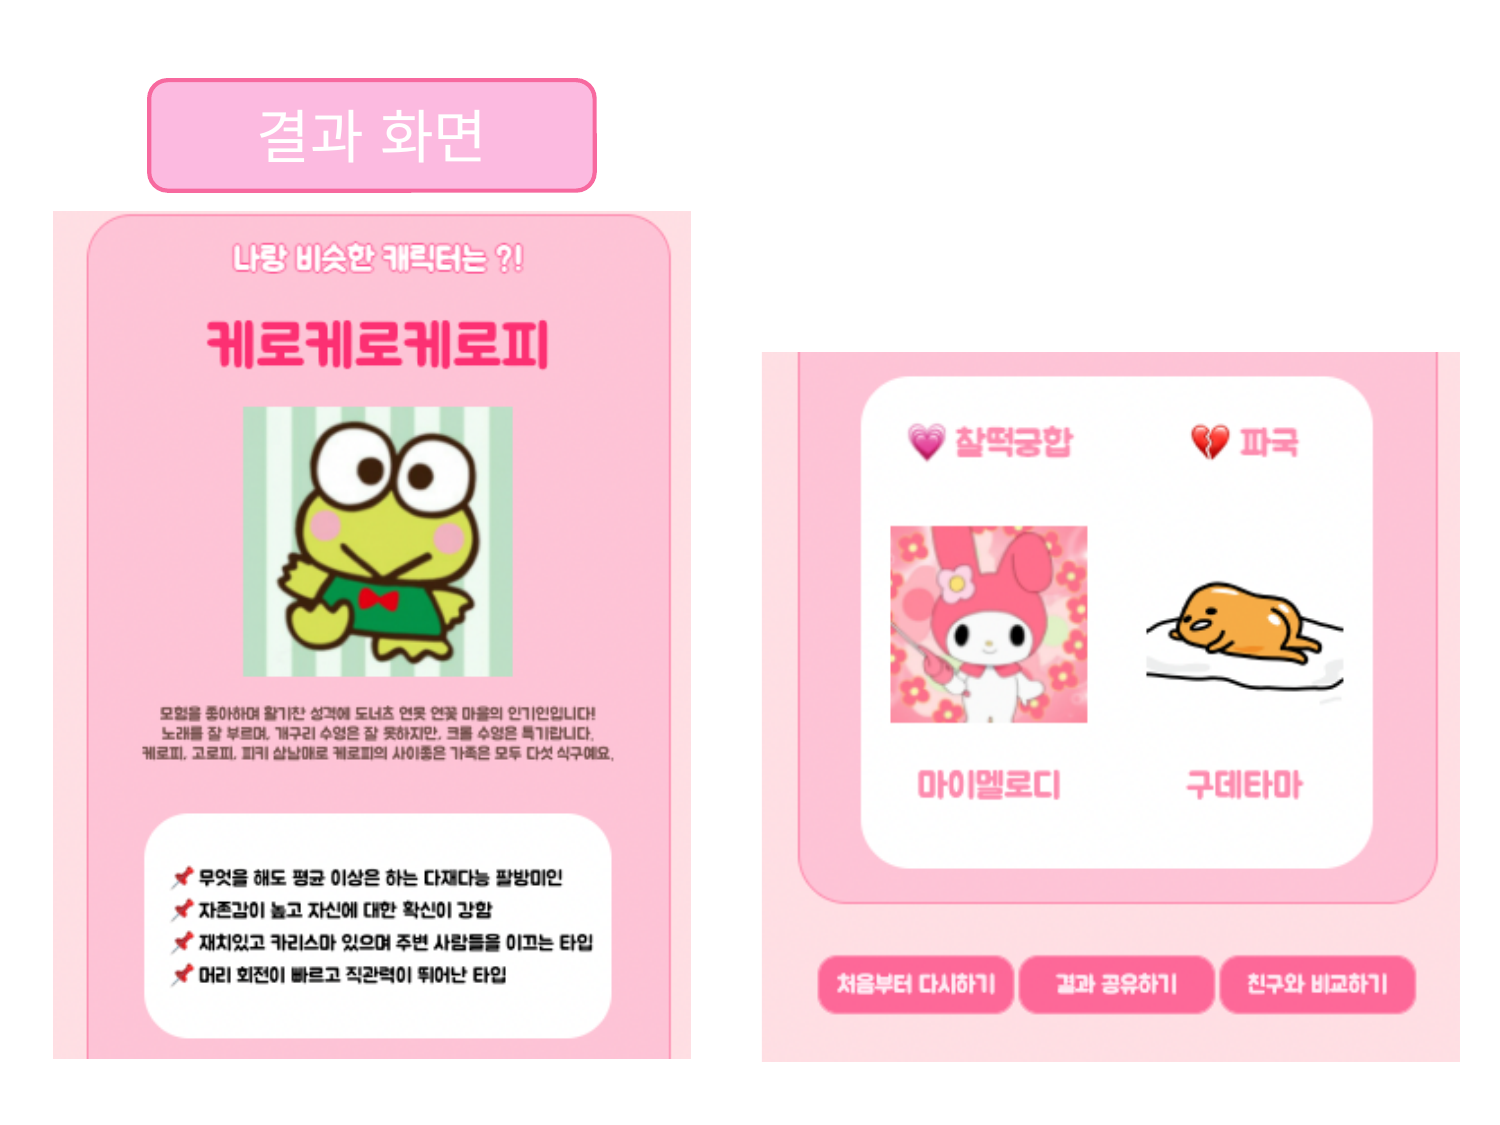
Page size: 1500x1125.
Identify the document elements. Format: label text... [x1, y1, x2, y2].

picture [761, 352, 1460, 1062]
text_box 결과 화면 [147, 78, 597, 193]
picture [52, 211, 692, 1059]
